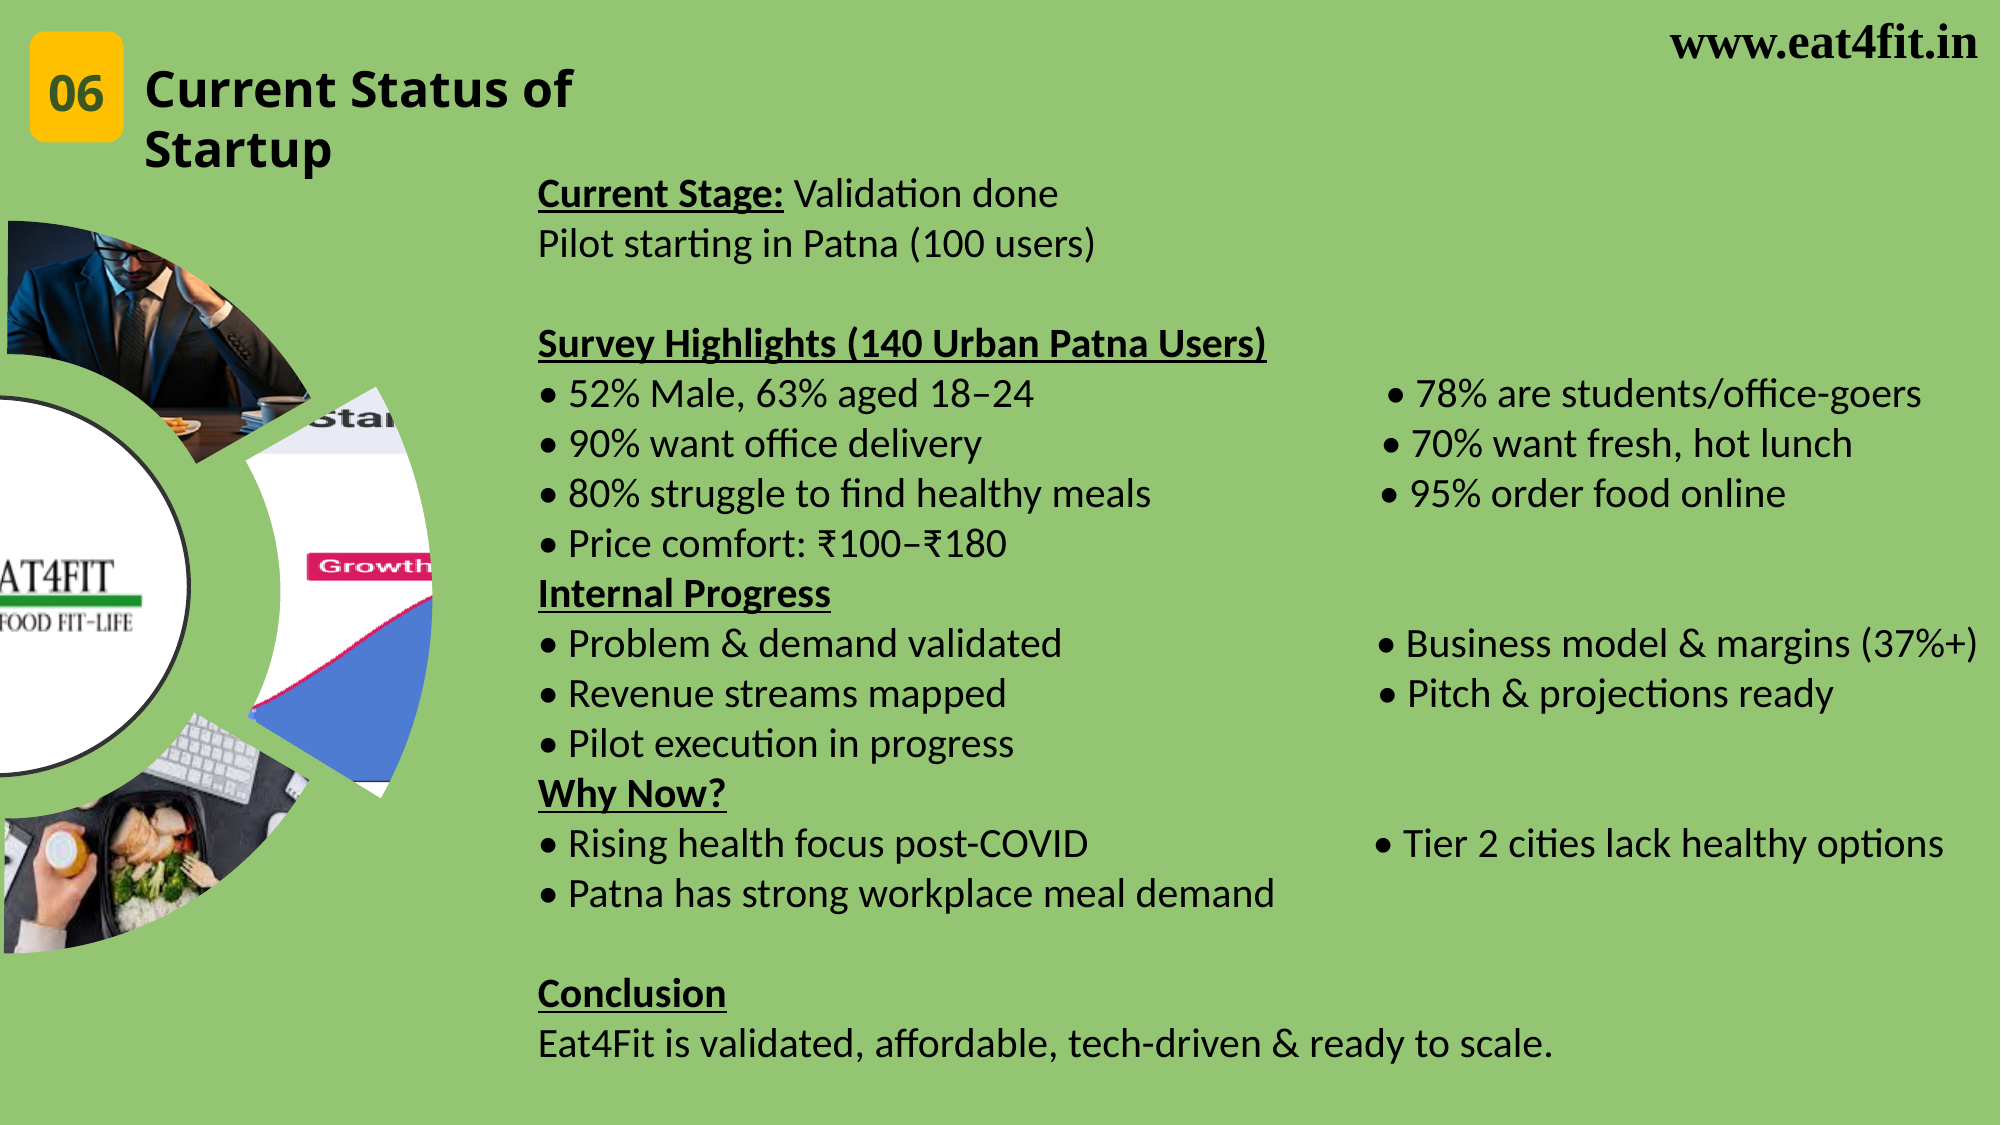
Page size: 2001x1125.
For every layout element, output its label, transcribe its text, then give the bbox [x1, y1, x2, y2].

picture [0, 397, 189, 776]
text_box [6, 219, 313, 466]
text_box Current Status of Startup [129, 49, 735, 185]
text_box [2, 711, 311, 955]
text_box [3, 24, 150, 159]
text_box [244, 385, 434, 800]
text_box [0, 0, 2000, 1125]
text_box Current Stage: Validation done Pilot starting in Patna (100 users) Survey Highlights (140 Urban Patna Users) • 52% Male, 63% aged 18–24 • 78% are students/office-goers • 90% want office delivery • 70% want fresh, hot lunch • 80% struggle to find healthy meals • 95% order food online • Price comfort: ₹100–₹180 Internal Progress • Problem & demand validated • Business model & margins (37%+) • Revenue streams mapped • Pitch & projections ready • Pilot execution in progress Why Now? • Rising health focus post-COVID • Tier 2 cities lack healthy options • Patna has strong workplace meal demand Conclusion Eat4Fit is validated, affordable, tech-driven & ready to scale. [523, 158, 2000, 1074]
text_box www.eat4fit.in [1654, 1, 1994, 77]
